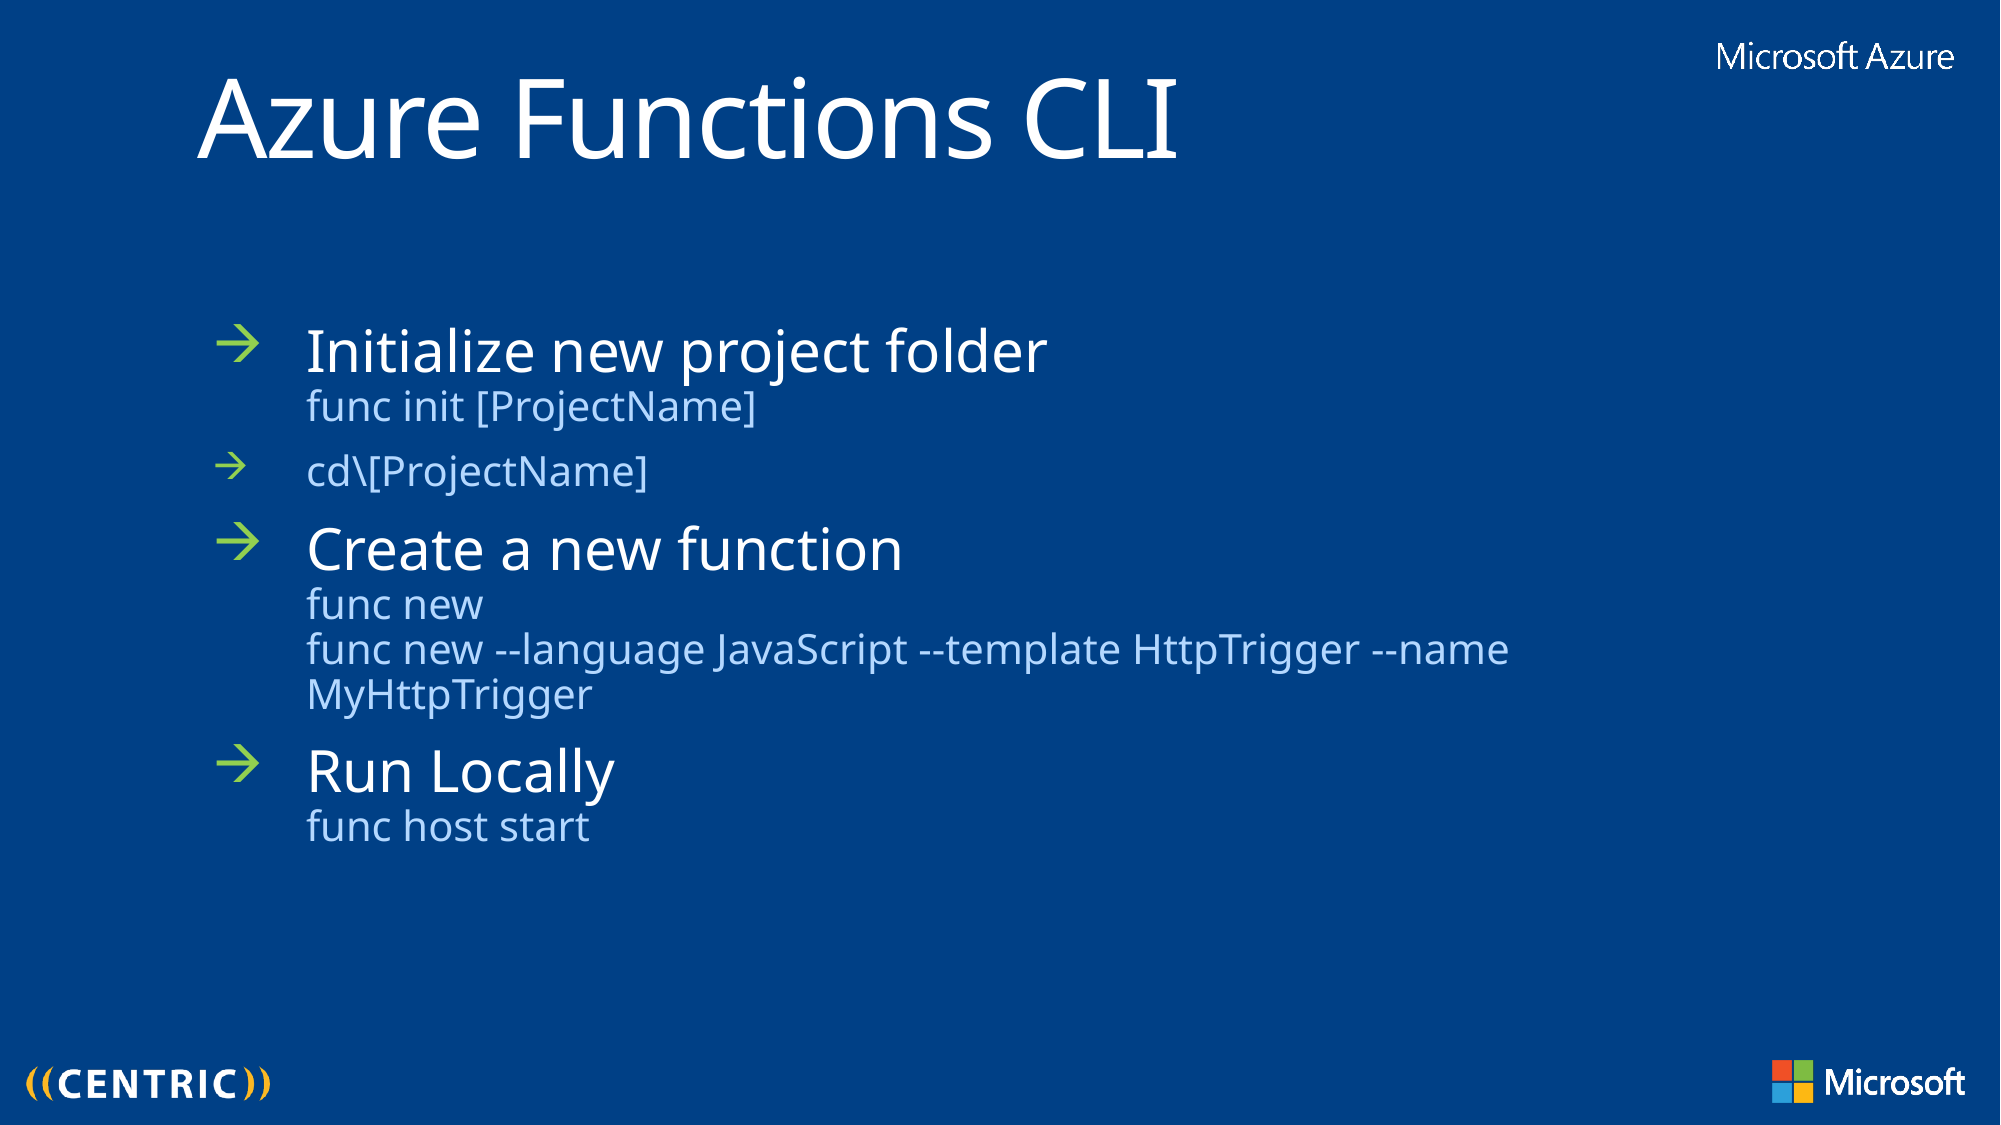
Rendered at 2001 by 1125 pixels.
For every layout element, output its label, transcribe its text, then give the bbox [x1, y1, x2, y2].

title Azure Functions CLI [182, 56, 2000, 214]
picture [1699, 24, 1972, 56]
picture [26, 1066, 270, 1101]
picture [1772, 1060, 1965, 1103]
text_box Initialize new project folder func init [ProjectName] cd\[ProjectName] Create a new function func new func new --language JavaScript --template HttpTrigger --name MyHttpTrigger Run Locally func host start [182, 298, 1811, 920]
